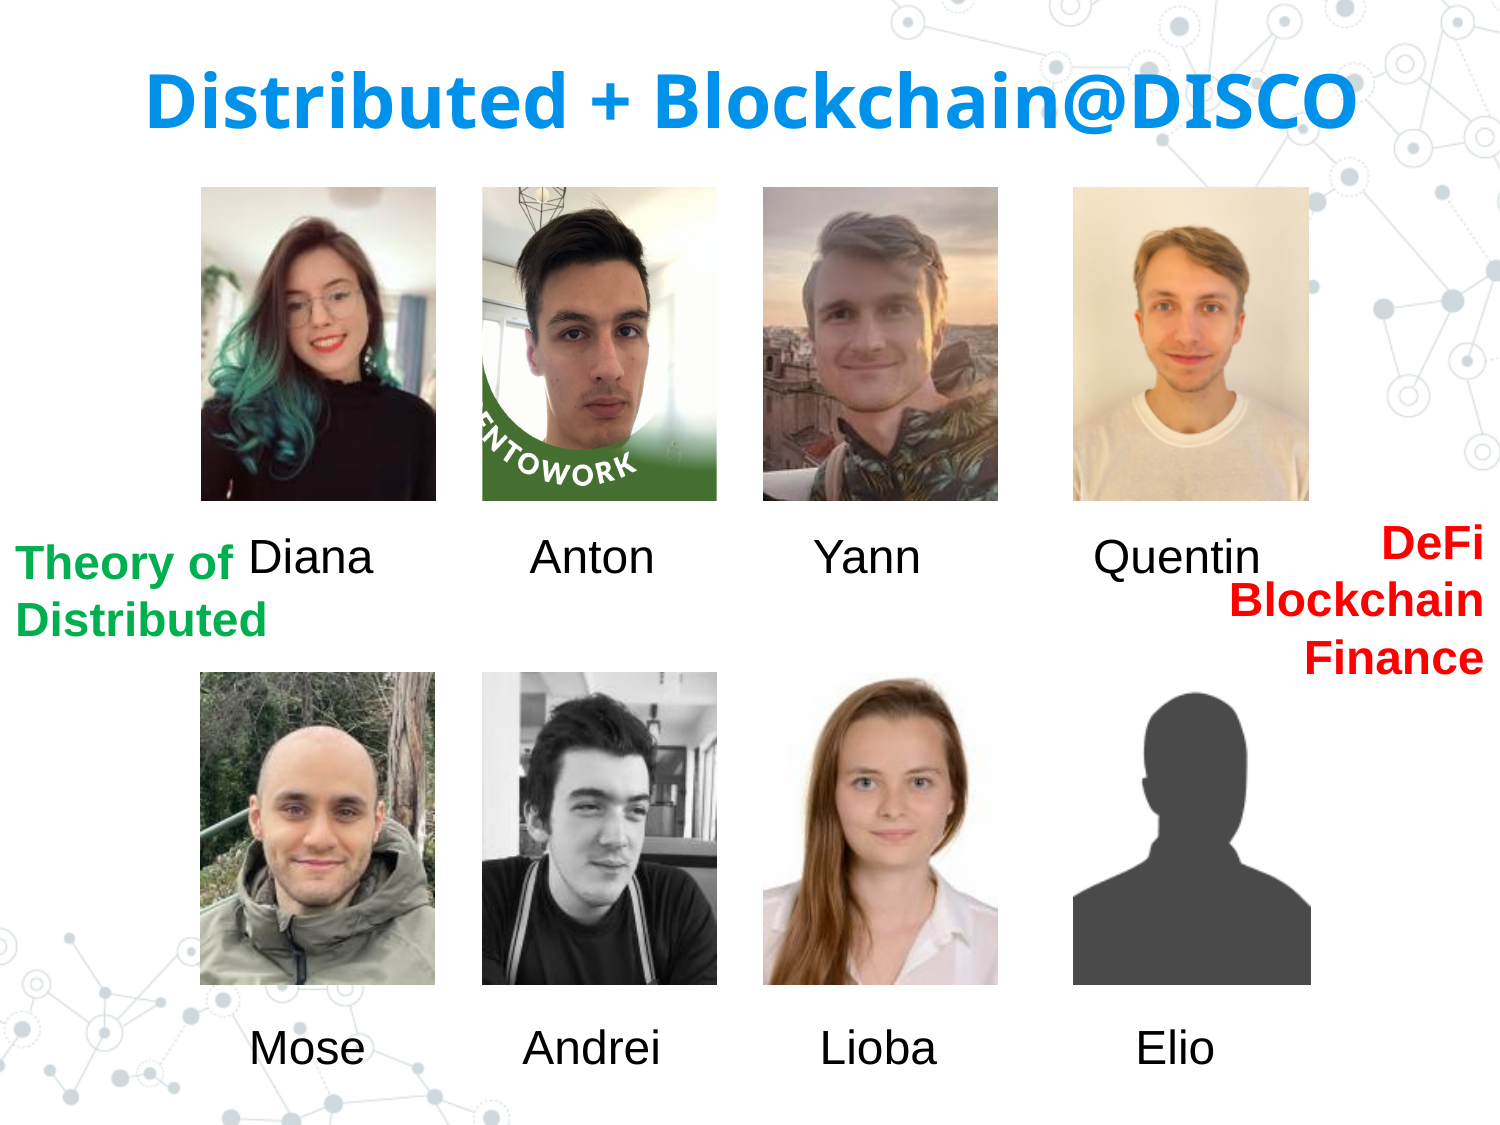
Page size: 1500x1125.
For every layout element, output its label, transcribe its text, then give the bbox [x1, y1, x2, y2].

picture [0, 598, 1500, 1125]
text_box Theory of Distributed [0, 516, 307, 662]
text_box Diana Anton Yann Quentin [233, 510, 1193, 598]
picture [0, 0, 1500, 516]
text_box Mose Andrei Lioba Elio [233, 1001, 1362, 1089]
text_box DeFi Blockchain Finance [1193, 496, 1500, 699]
title Distributed + Blockchain@DISCO [128, 4, 1500, 159]
